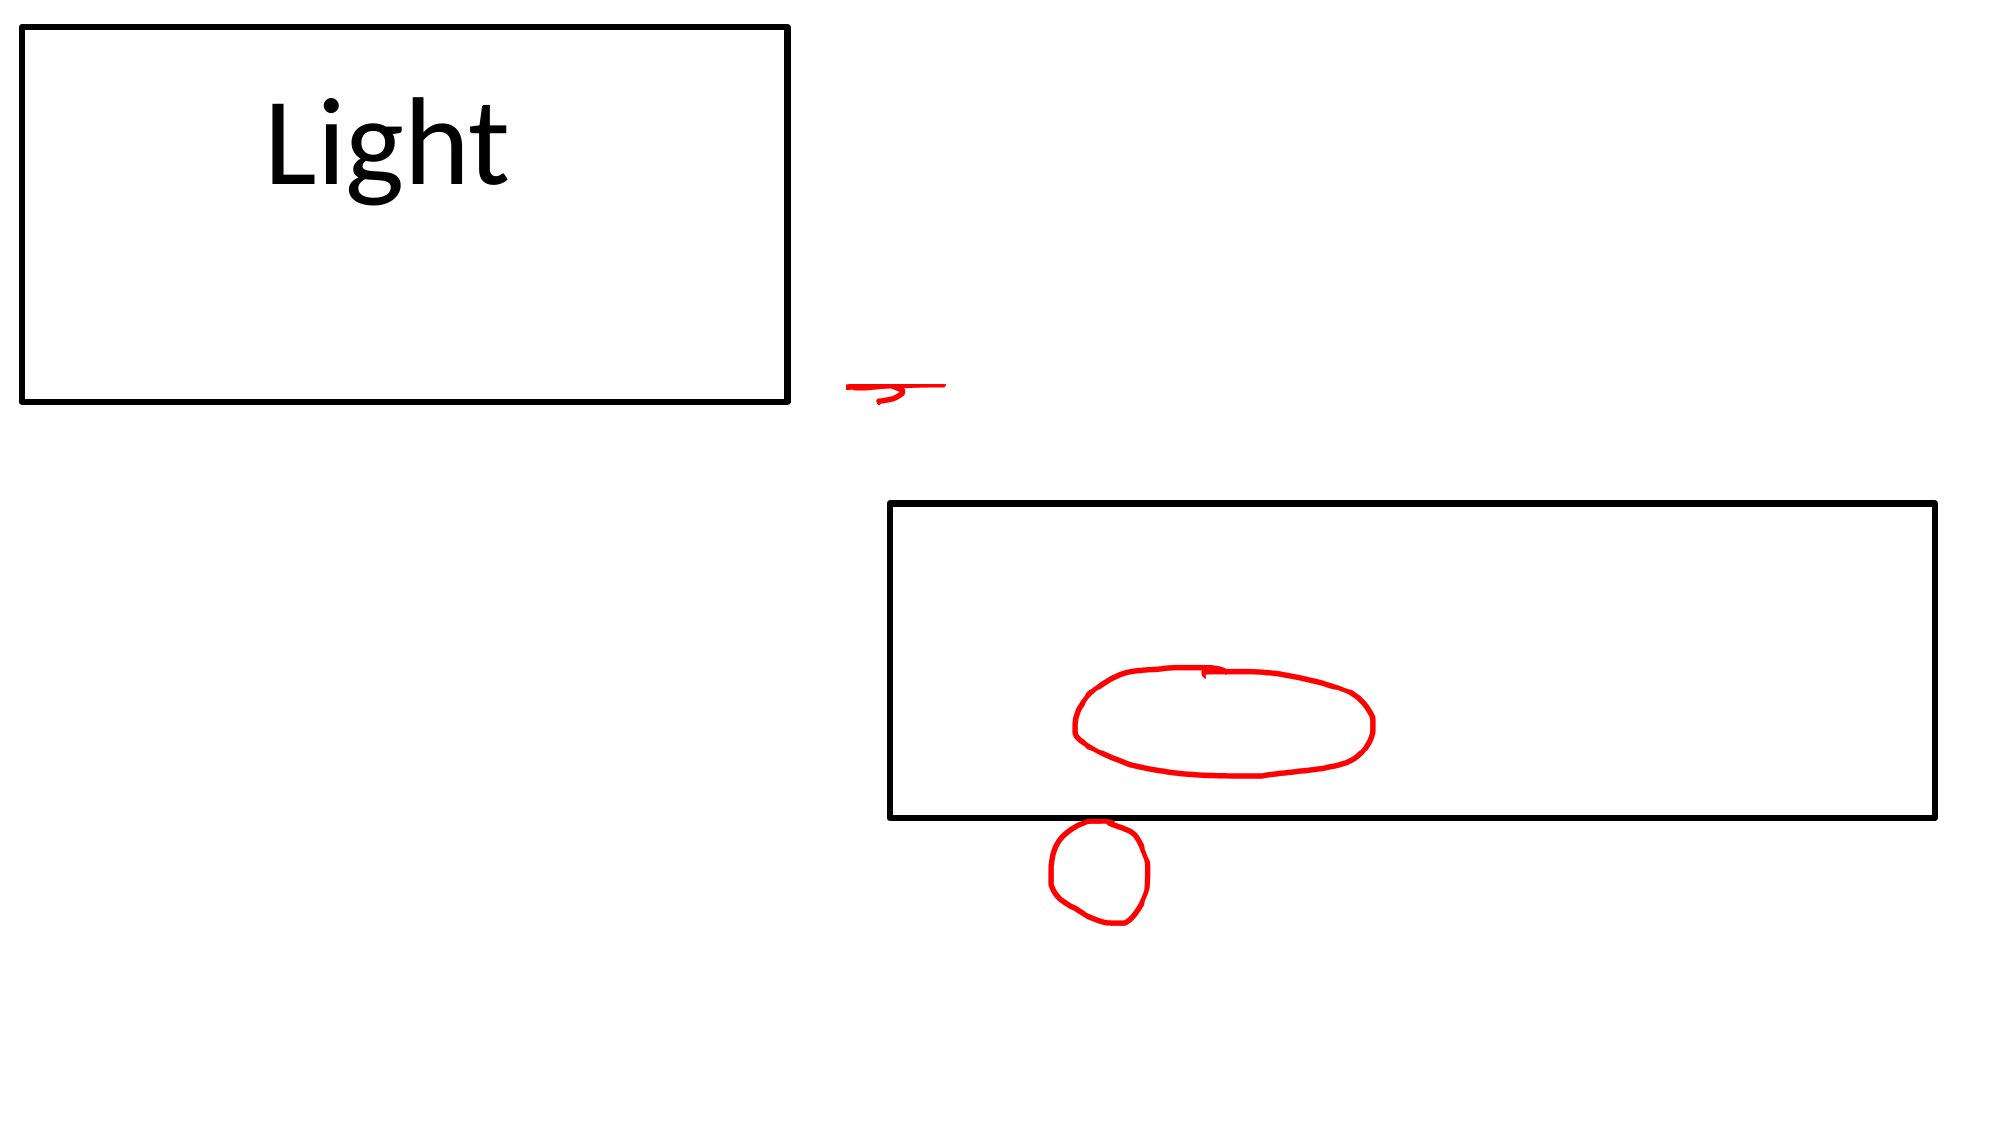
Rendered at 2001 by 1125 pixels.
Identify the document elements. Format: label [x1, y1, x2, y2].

picture [846, 384, 1384, 934]
